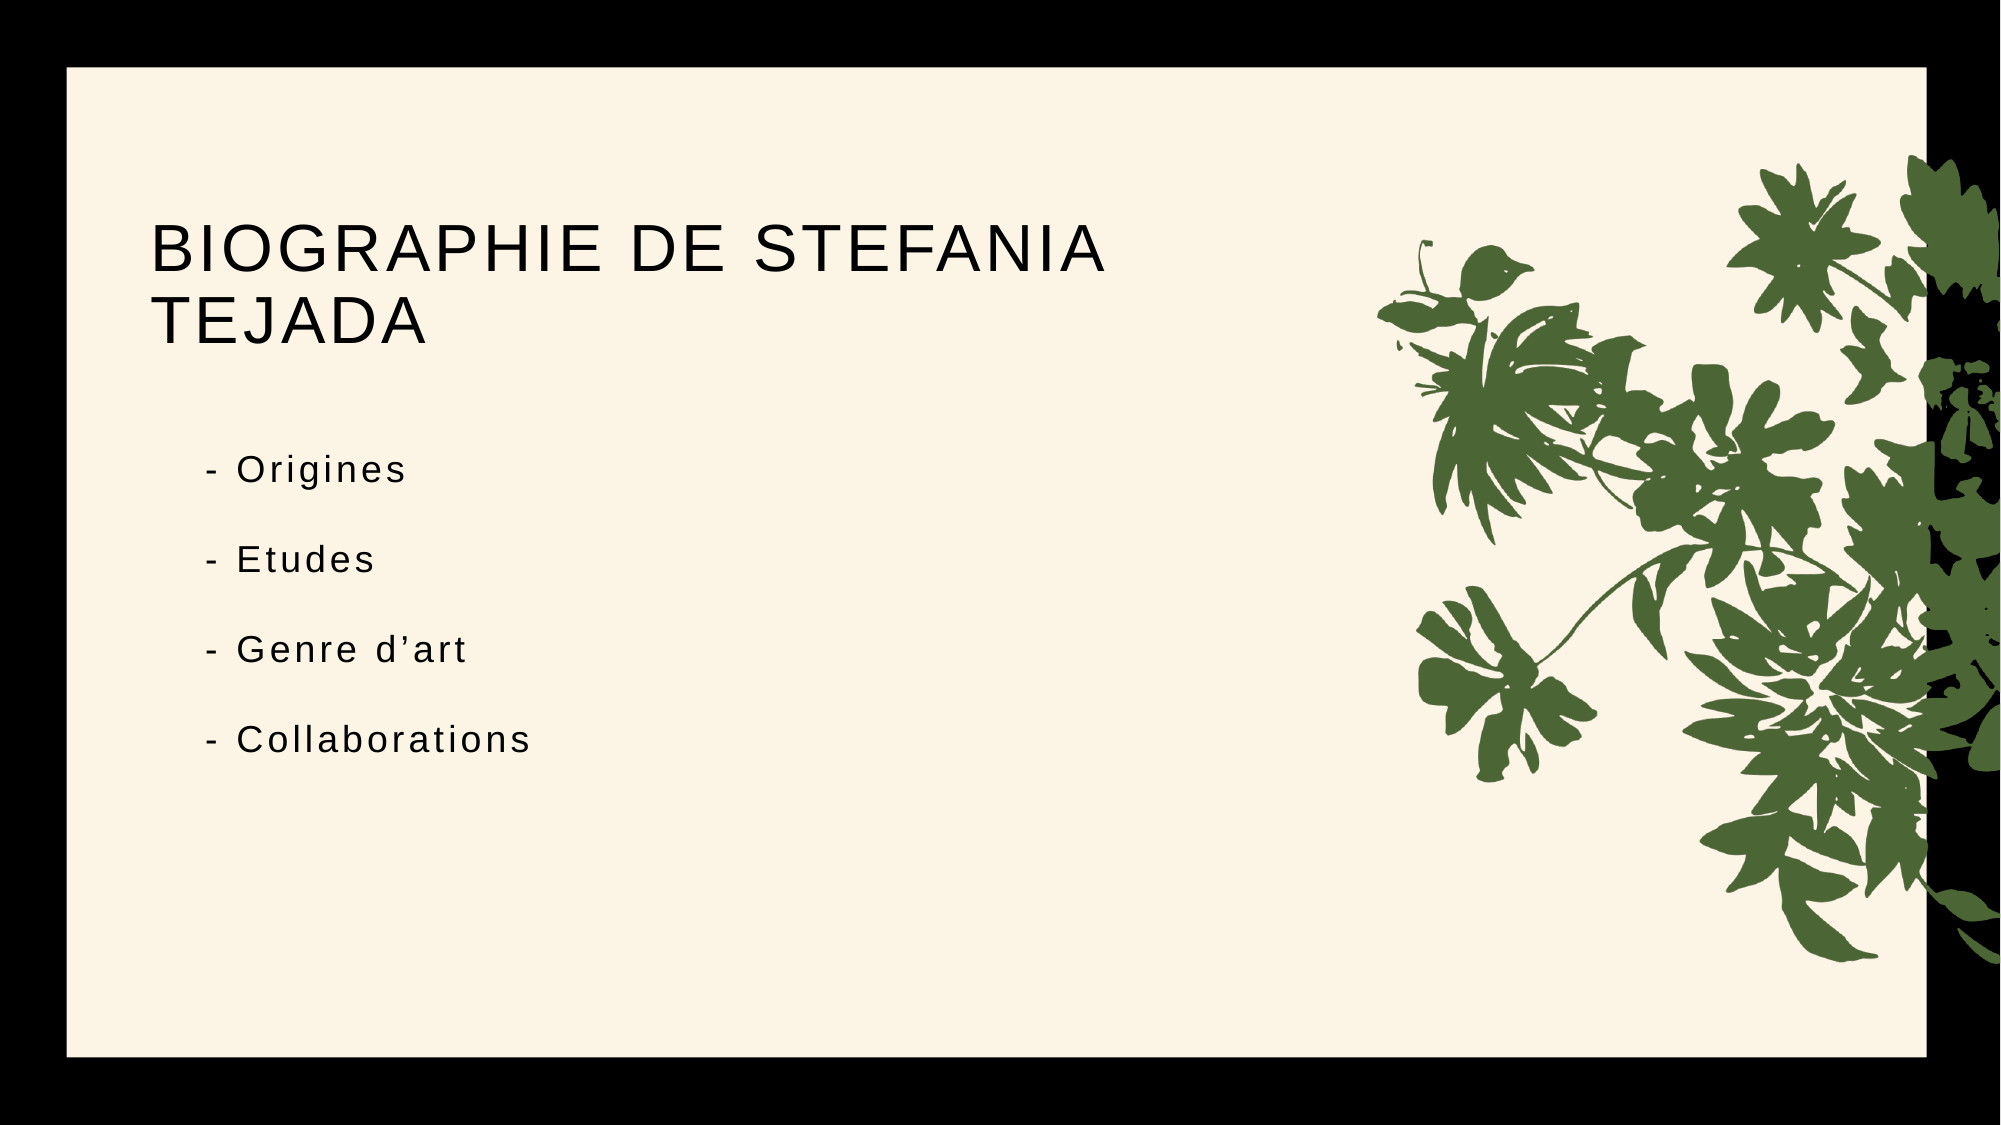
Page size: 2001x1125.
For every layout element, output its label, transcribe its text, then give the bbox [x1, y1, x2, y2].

subtitle - Origines - Etudes - Genre d’art - Collaborations [205, 444, 1211, 1041]
title Biographie de Stefania tejada [150, 149, 1155, 358]
picture [1365, 134, 2001, 991]
